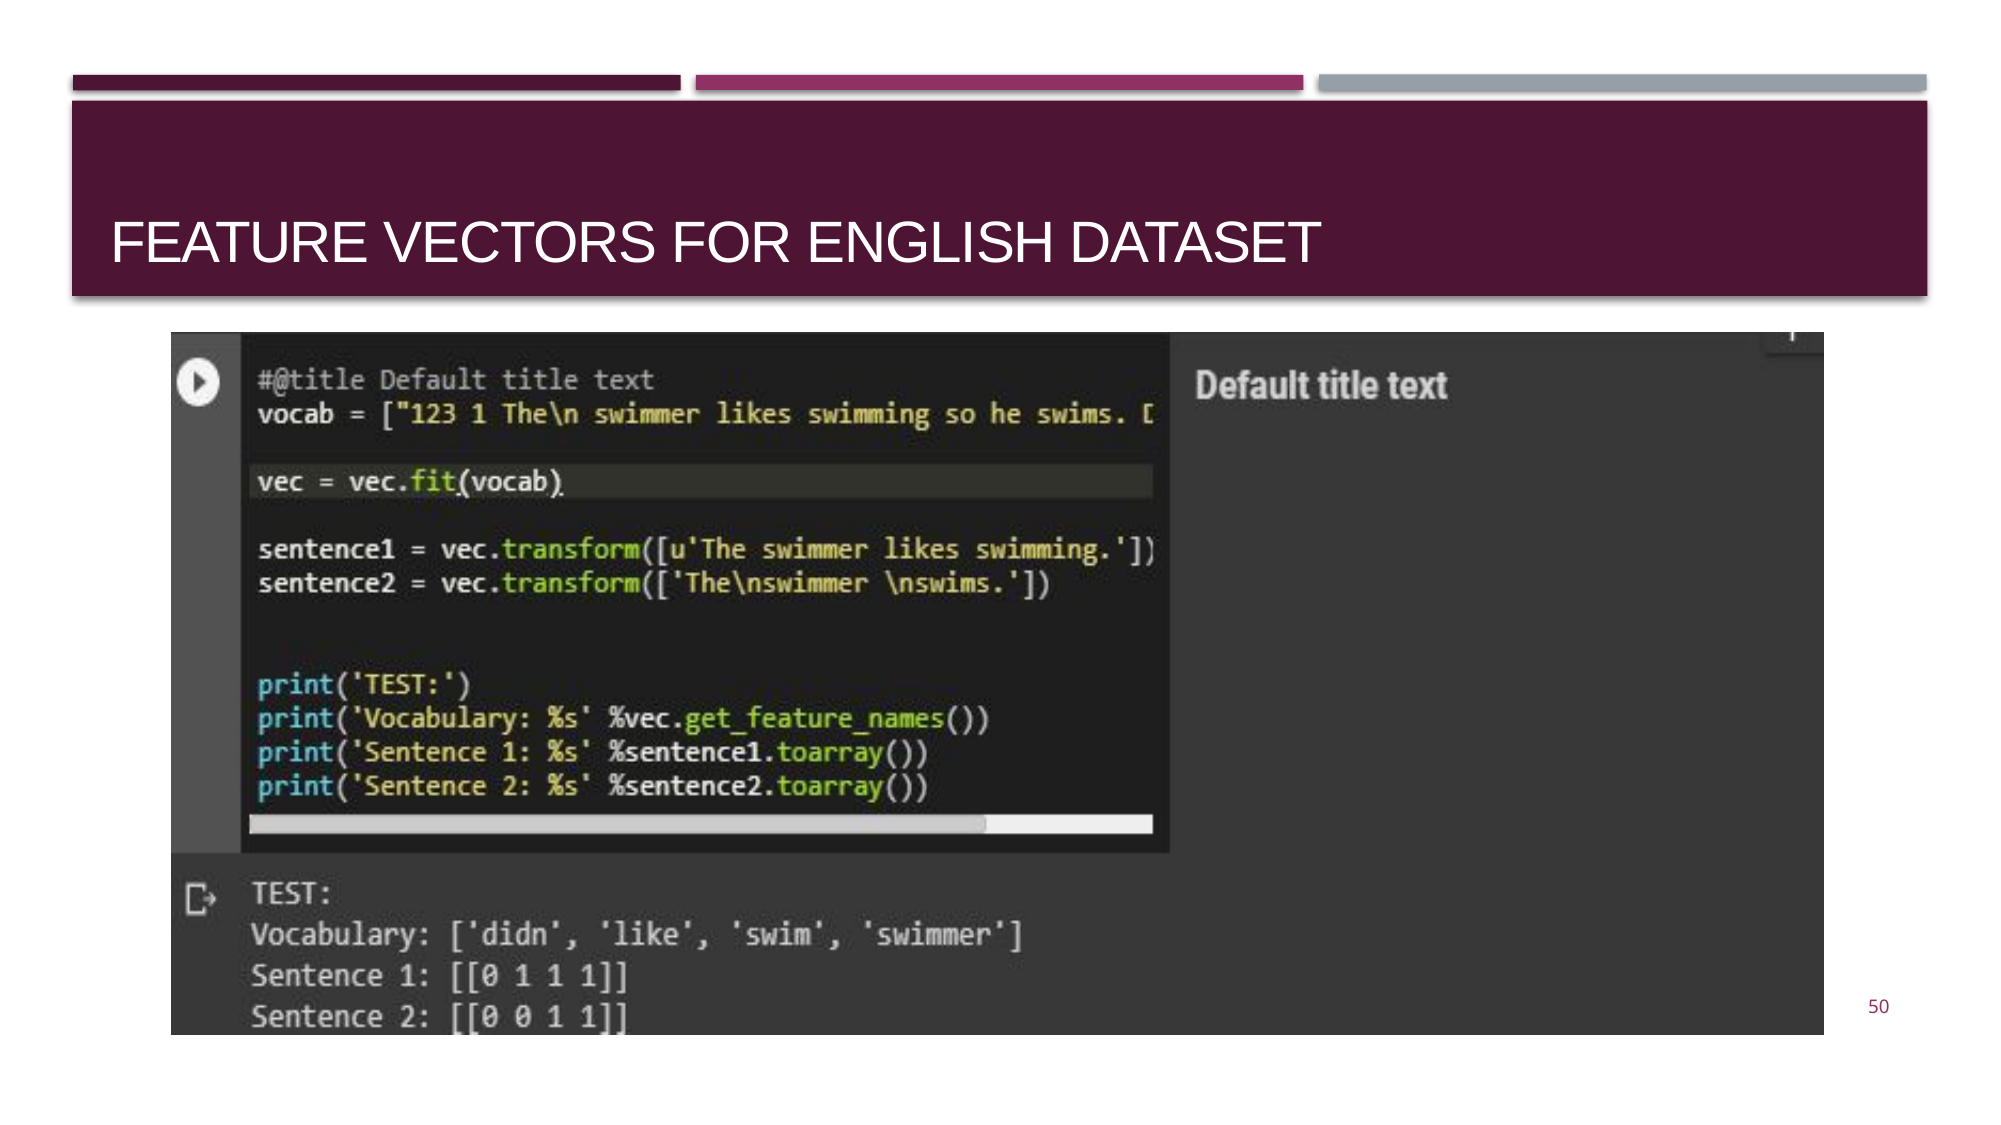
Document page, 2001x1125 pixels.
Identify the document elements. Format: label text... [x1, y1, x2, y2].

picture [170, 331, 1824, 1036]
slide_number 50 [1831, 977, 1905, 1037]
title Feature Vectors for English dataset [95, 115, 1905, 282]
